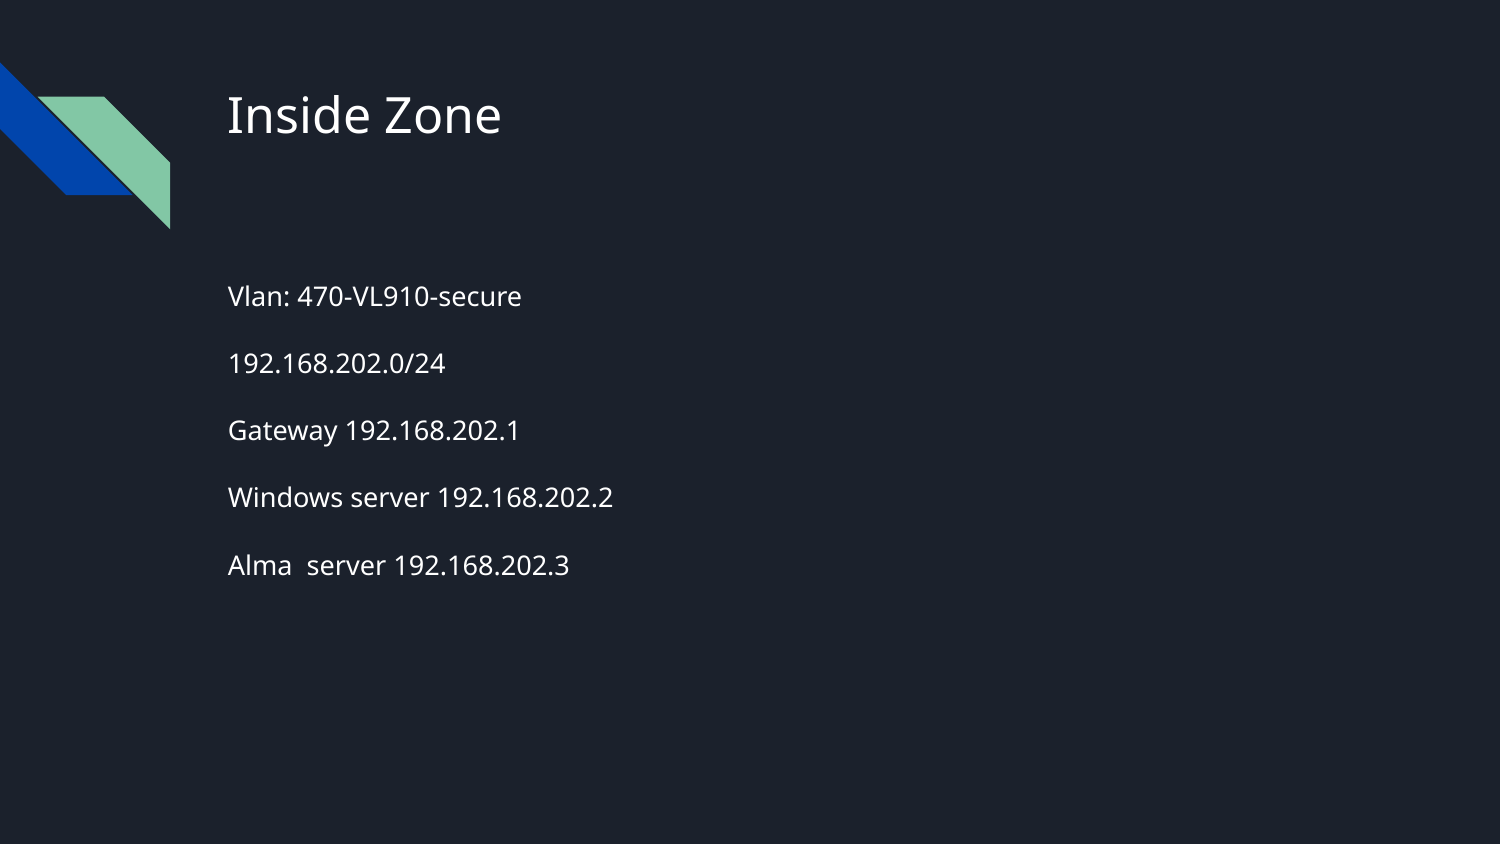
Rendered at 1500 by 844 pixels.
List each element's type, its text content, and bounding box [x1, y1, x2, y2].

title Inside Zone [212, 64, 1368, 215]
list Vlan: 470-VL910-secure 192.168.202.0/24 Gateway 192.168.202.1 Windows server 192.168.202.2 Alma server 192.168.202.3 [212, 257, 1368, 735]
